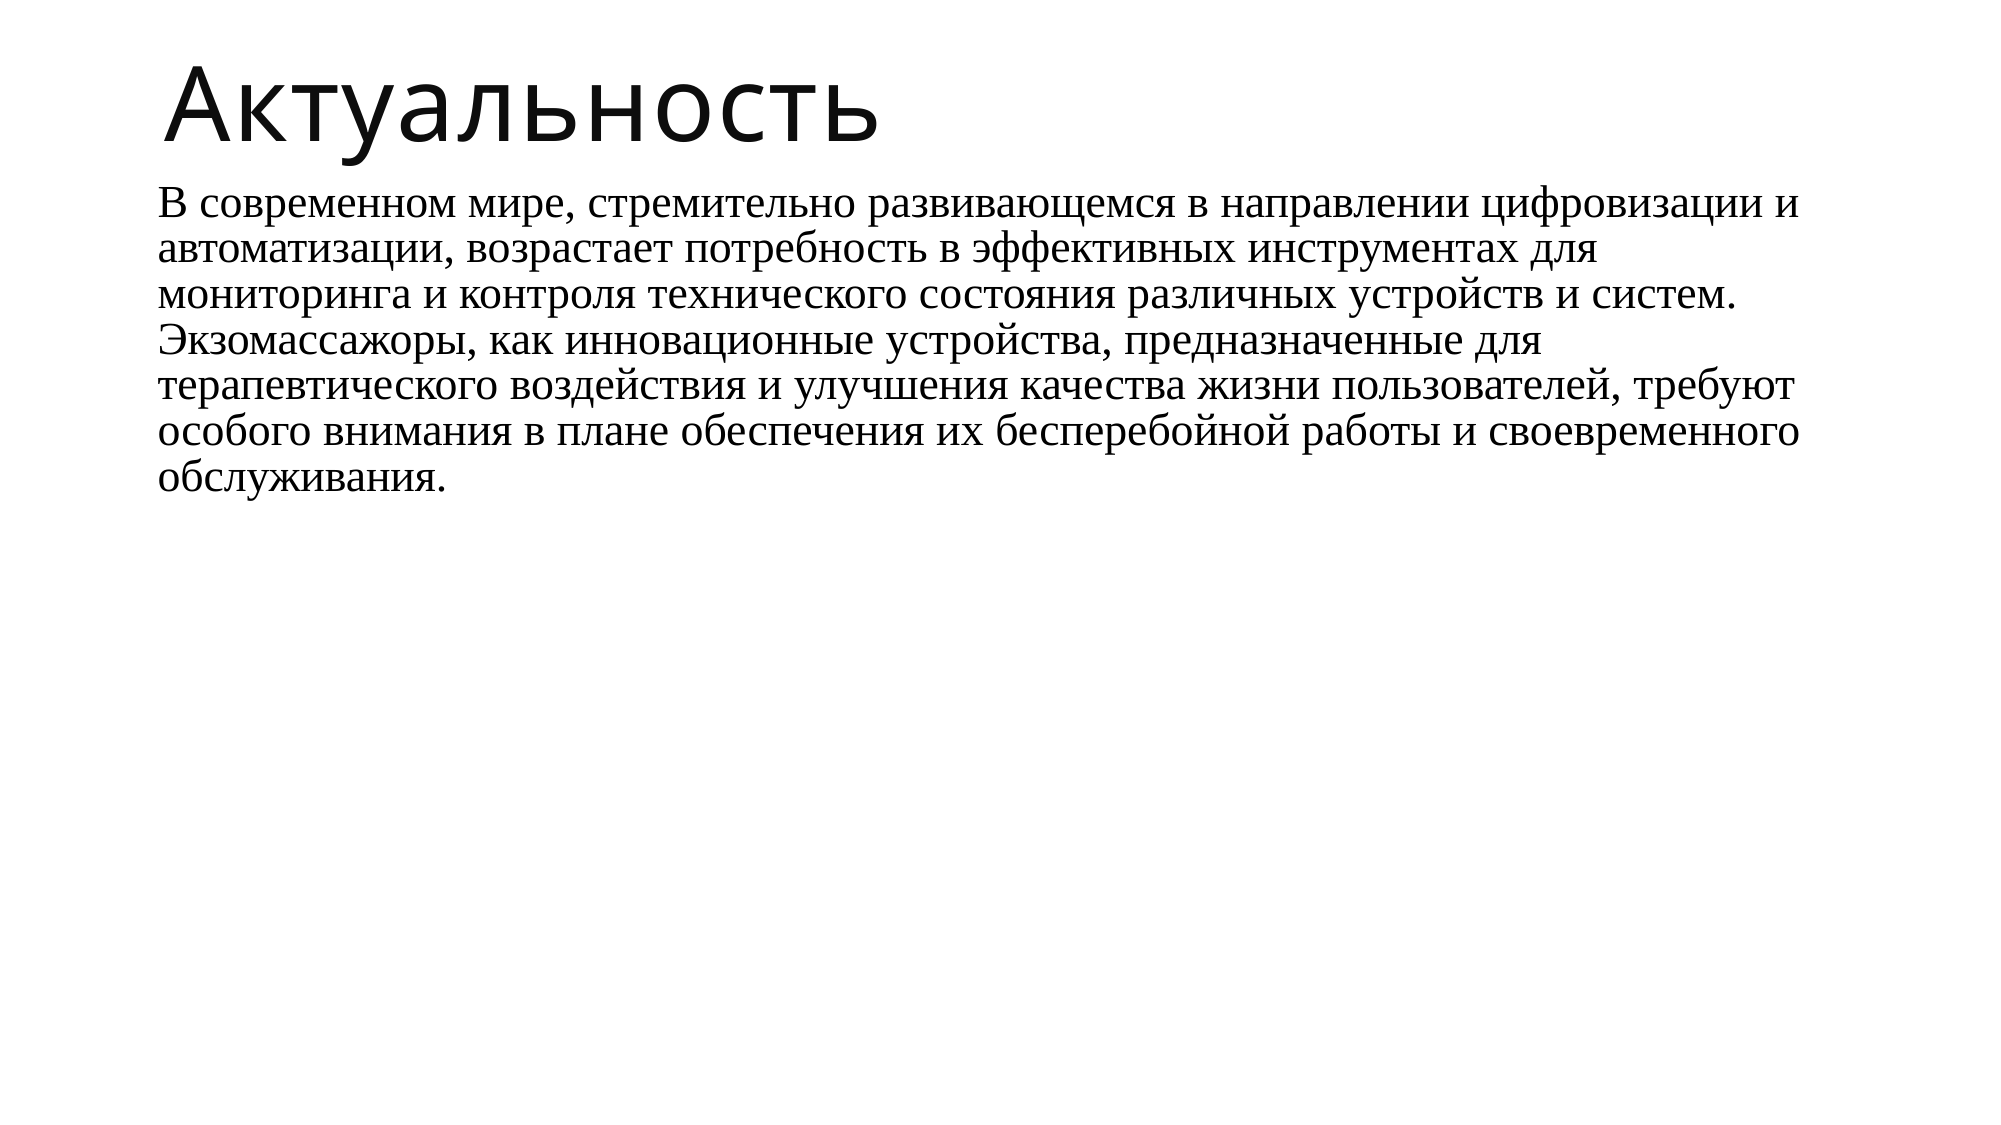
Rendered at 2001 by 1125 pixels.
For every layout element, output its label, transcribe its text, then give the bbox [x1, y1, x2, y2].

text_box Актуальность [149, 43, 1850, 174]
list В современном мире, стремительно развивающемся в направлении цифровизации и автоматизации, возрастает потребность в эффективных инструментах для мониторинга и контроля технического состояния различных устройств и систем. Экзомассажоры, как инновационные устройства, предназначенные для терапевтического воздействия и улучшения качества жизни пользователей, требуют особого внимания в плане обеспечения их бесперебойной работы и своевременного обслуживания. [150, 174, 1850, 952]
